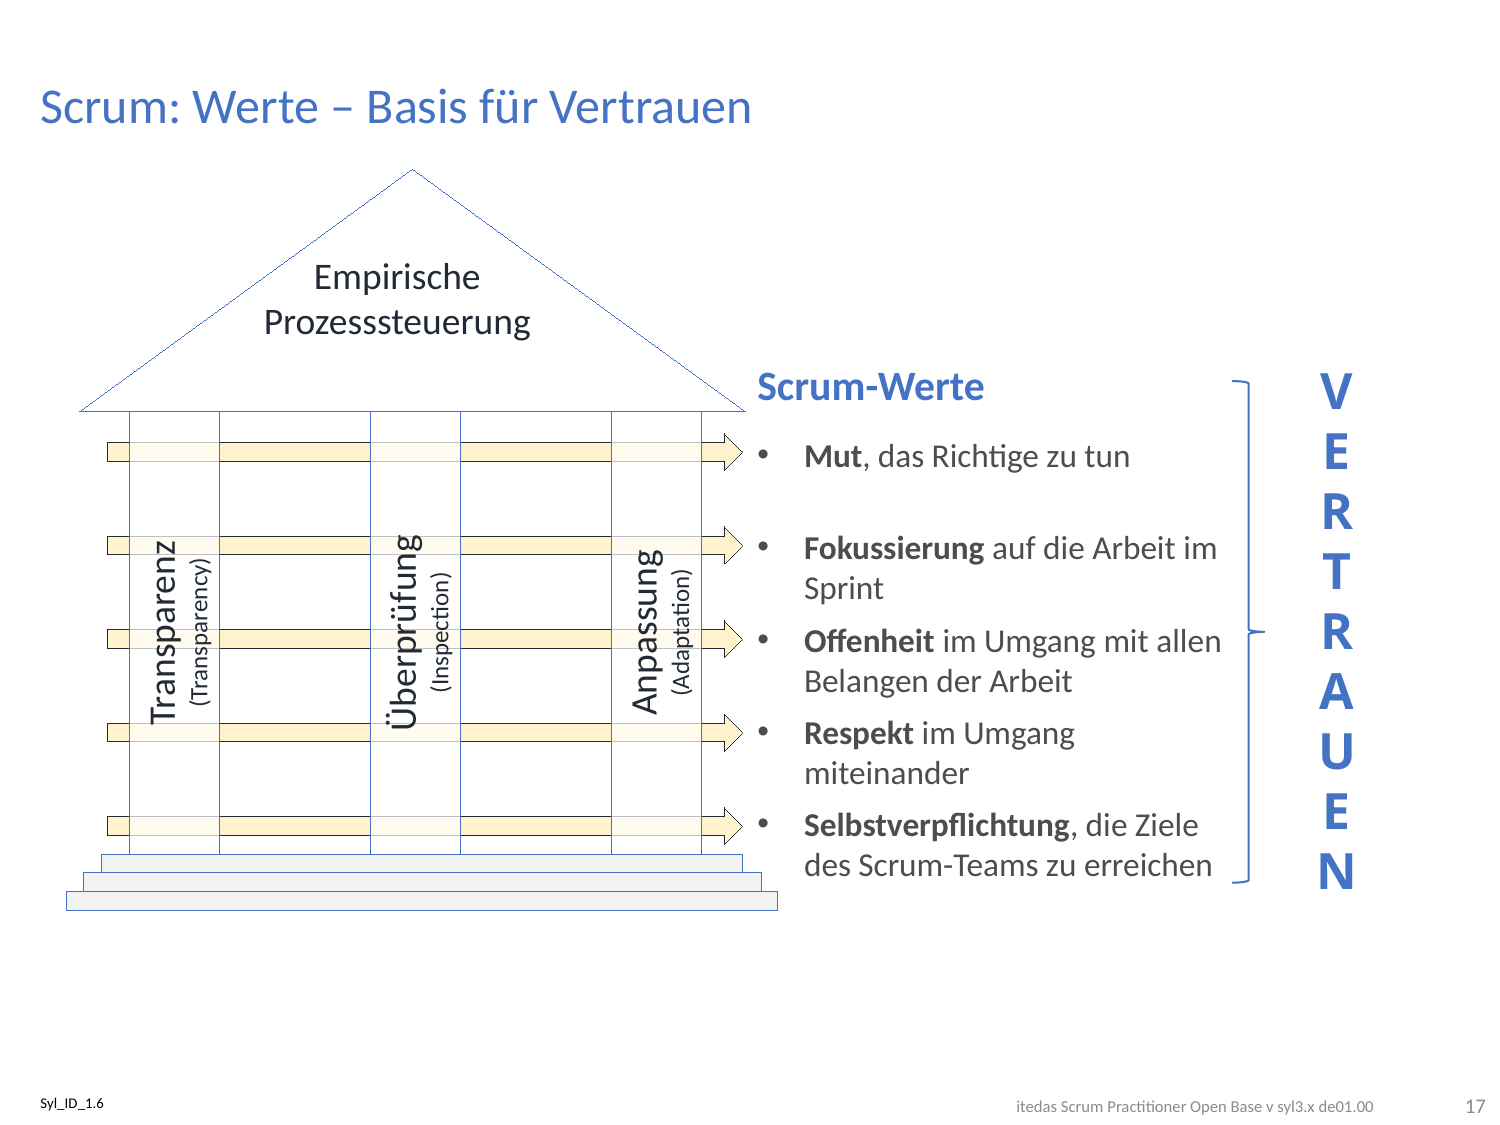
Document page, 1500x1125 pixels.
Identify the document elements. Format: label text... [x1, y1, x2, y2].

text_box [107, 442, 129, 462]
text_box [107, 629, 129, 649]
title Scrum: Werte – Basis für Vertrauen [40, 67, 1460, 147]
text_box Transparenz (Transparency) [129, 412, 220, 854]
text_box [702, 714, 742, 752]
footer itedas Scrum Practitioner Open Base v syl3.x de01.00 [874, 1095, 1375, 1120]
text_box [461, 629, 611, 649]
text_box [220, 816, 370, 836]
slide_number 17 [1387, 1092, 1487, 1123]
text_box [702, 620, 742, 658]
text_box [220, 723, 370, 742]
text_box [66, 891, 778, 911]
text_box [461, 816, 611, 836]
text_box [461, 536, 611, 555]
text_box [702, 807, 742, 845]
text_box [107, 723, 129, 742]
text_box [461, 442, 611, 462]
text_box Scrum-Werte Mut, das Richtige zu tun Fokussierung auf die Arbeit im Sprint Offenheit im Umgang mit allen Belangen der Arbeit Respekt im Umgang miteinander Selbstverpflichtung, die Ziele des Scrum-Teams zu erreichen [742, 351, 1233, 891]
text_box Überprüfung (Inspection) [370, 412, 461, 854]
text_box [702, 433, 742, 471]
text_box [220, 629, 370, 649]
text_box [107, 536, 129, 555]
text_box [1233, 351, 1394, 913]
text_box [101, 854, 743, 872]
text_box [220, 536, 370, 555]
list Syl_ID_1.6 [40, 1095, 635, 1120]
text_box [702, 526, 742, 564]
text_box [220, 442, 370, 462]
text_box Anpassung (Adaptation) [611, 412, 702, 854]
text_box [83, 872, 762, 891]
text_box [461, 723, 611, 742]
text_box [107, 816, 129, 836]
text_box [79, 168, 746, 412]
